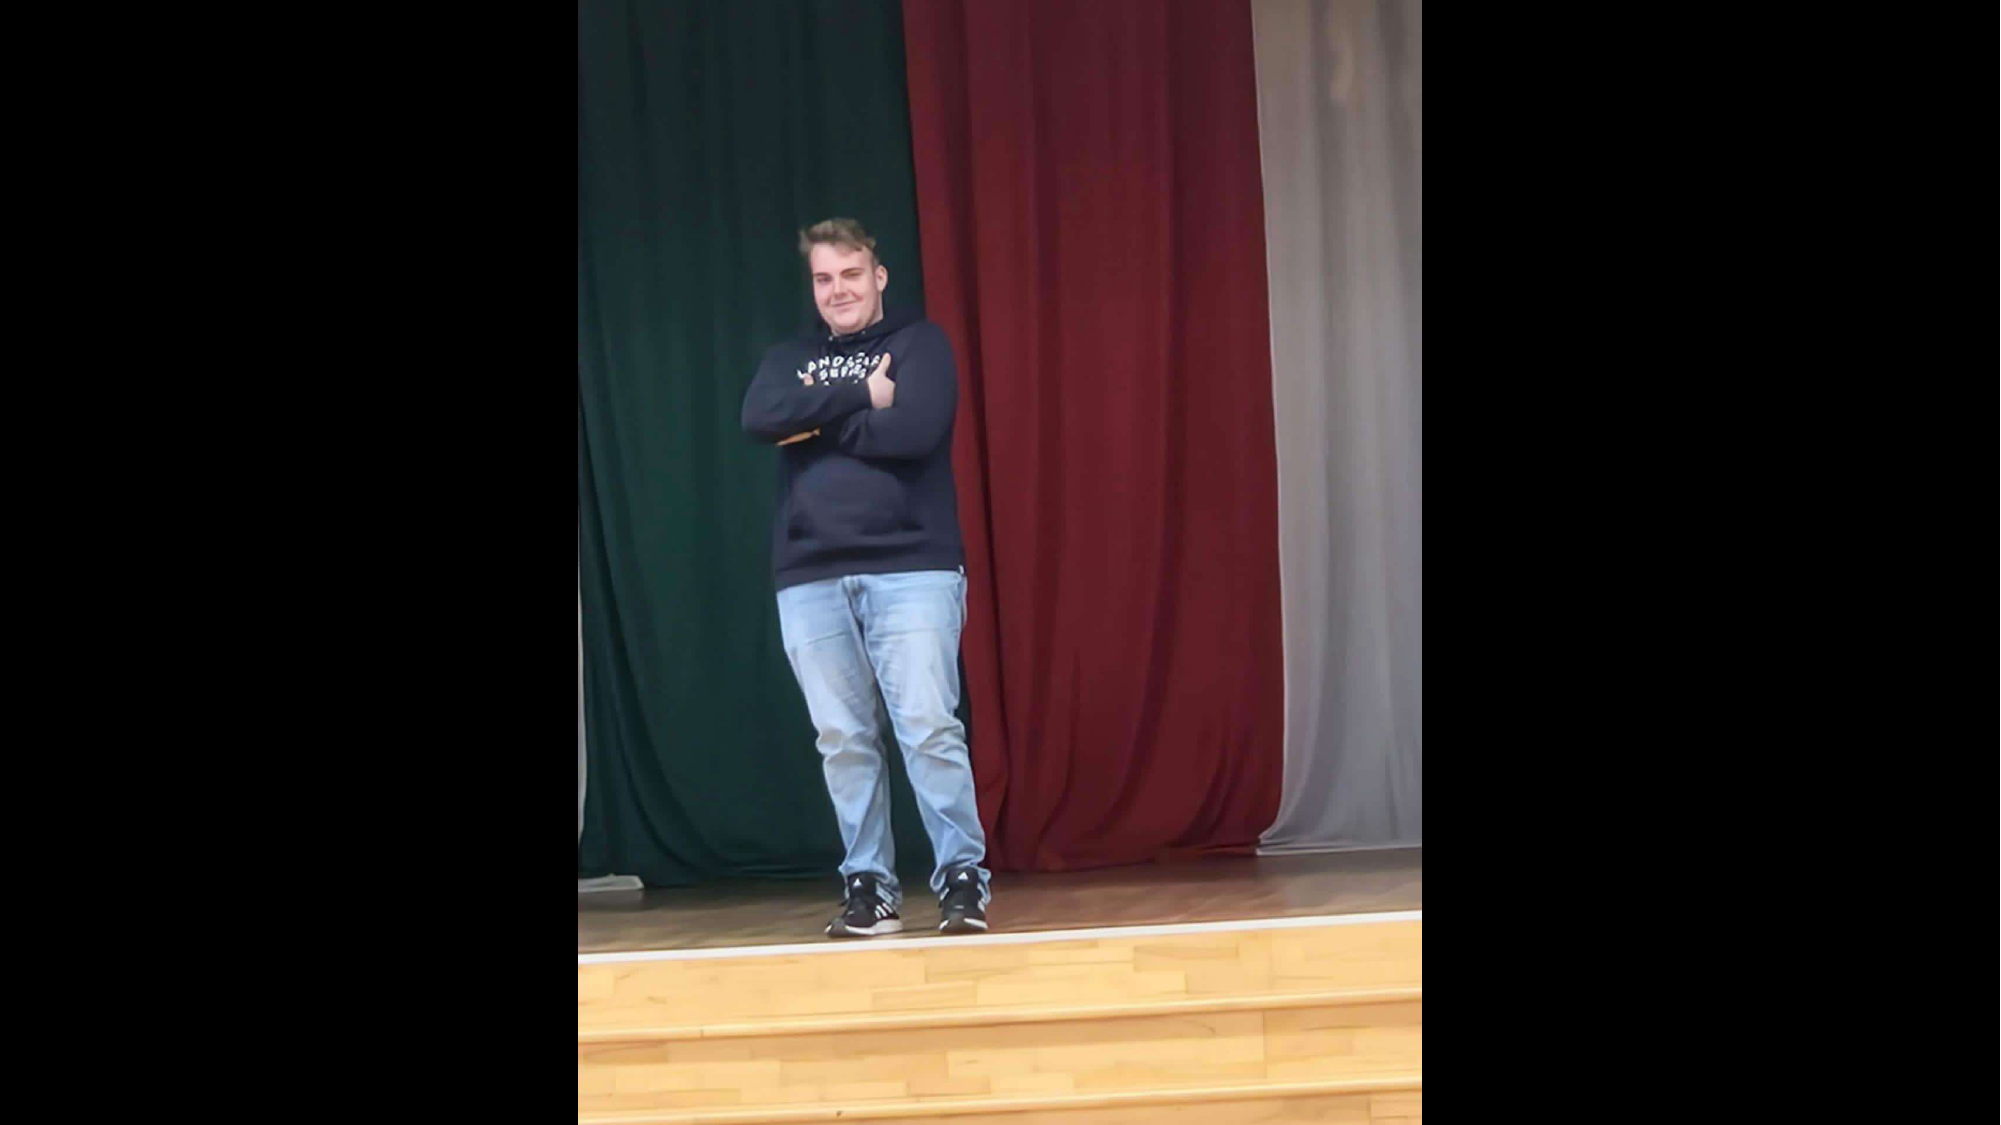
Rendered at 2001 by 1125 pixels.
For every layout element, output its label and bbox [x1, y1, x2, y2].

picture [577, 0, 1423, 1125]
